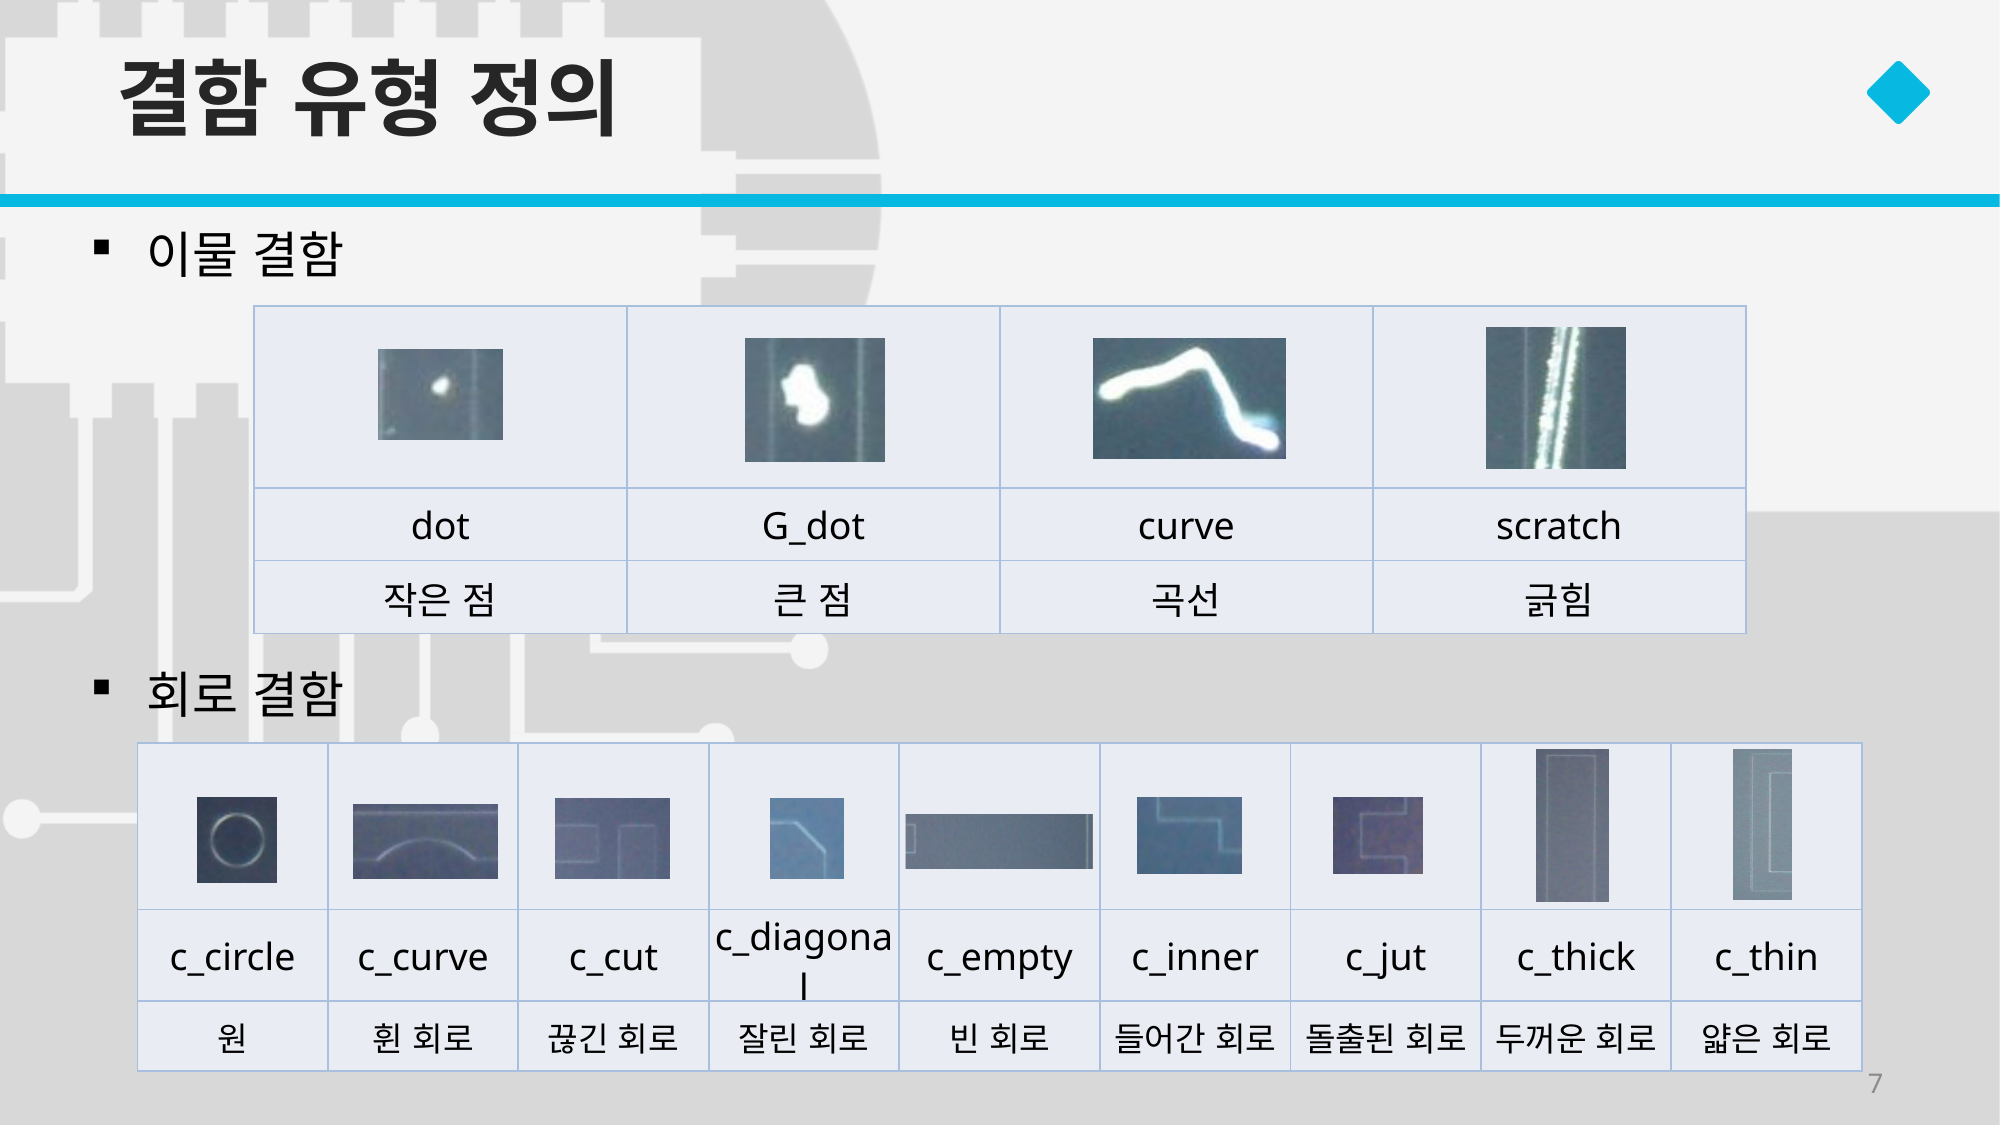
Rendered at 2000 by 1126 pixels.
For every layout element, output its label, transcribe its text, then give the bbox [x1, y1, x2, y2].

table_cell 들어간 회로 [1101, 1036, 1290, 1105]
table_header [1482, 744, 1670, 931]
table_cell c_thin [1672, 933, 1861, 1034]
table_cell c_cut [519, 933, 708, 1034]
table_cell curve [1001, 513, 1372, 584]
table_cell 곡선 [1001, 586, 1372, 657]
table_cell c_inner [1101, 933, 1290, 1034]
table_header [900, 744, 1099, 931]
table_header [710, 744, 898, 931]
table_header [1101, 744, 1290, 931]
table_cell dot [255, 513, 626, 584]
table_cell c_thick [1482, 933, 1670, 1034]
table_header [255, 307, 626, 511]
text_box 이물 결함 [75, 215, 632, 291]
table_header [329, 744, 517, 931]
table_header [138, 744, 327, 931]
table_cell 잘린 회로 [710, 1036, 898, 1105]
table_cell 두꺼운 회로 [1482, 1036, 1670, 1105]
slide_number 7 [1863, 1066, 1900, 1103]
picture [0, 208, 2000, 1125]
table_cell c_jut [1291, 933, 1480, 1034]
table_cell 큰 점 [628, 586, 999, 657]
table_cell 원 [138, 1036, 327, 1105]
table_cell scratch [1374, 513, 1745, 584]
table_header [519, 744, 708, 931]
table_header [1001, 307, 1372, 511]
table_cell c_circle [138, 933, 327, 1034]
table_cell 돌출된 회로 [1291, 1036, 1480, 1105]
table_header [628, 307, 999, 511]
title 결함 유형 정의 [99, 31, 1900, 163]
picture [0, 0, 2000, 193]
table_cell c_empty [900, 933, 1099, 1034]
table_cell 작은 점 [255, 586, 626, 656]
table_cell c_curve [329, 933, 517, 1034]
table_cell 끊긴 회로 [519, 1036, 708, 1105]
table_header [1291, 744, 1480, 931]
table_cell 빈 회로 [900, 1036, 1099, 1105]
table_cell 얇은 회로 [1672, 1036, 1861, 1105]
text_box 회로 결함 [75, 656, 632, 732]
table_header [1374, 307, 1745, 511]
table_cell G_dot [628, 513, 999, 584]
table_header [1672, 744, 1861, 931]
table_cell c_diagonal [710, 933, 898, 1034]
table_cell 휜 회로 [329, 1036, 517, 1105]
table_cell 긁힘 [1374, 586, 1745, 657]
